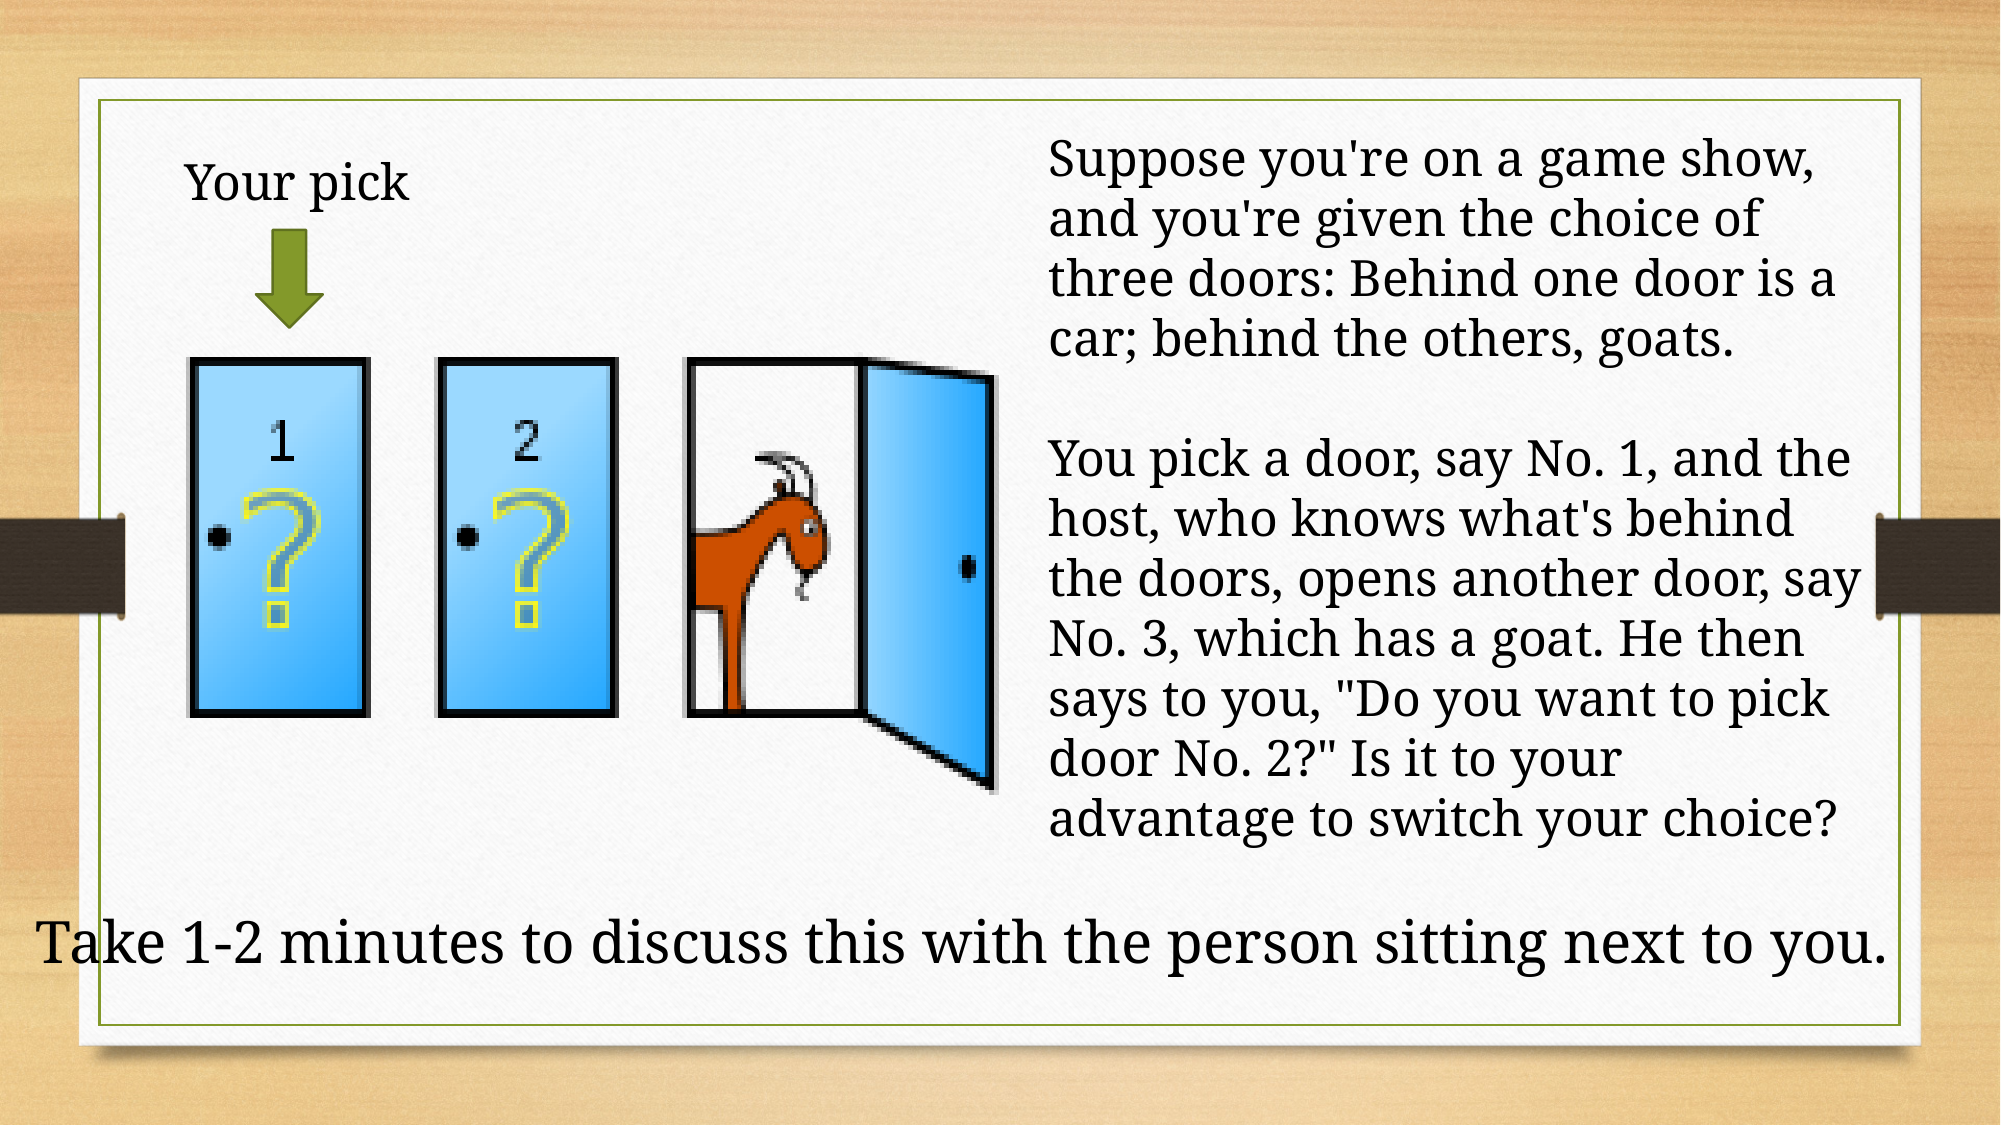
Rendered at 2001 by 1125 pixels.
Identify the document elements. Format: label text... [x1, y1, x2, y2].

text_box Take 1-2 minutes to discuss this with the person sitting next to you. [20, 897, 1905, 983]
picture [0, 0, 2001, 1125]
text_box Suppose you're on a game show, and you're given the choice of three doors: Behind one door is a car; behind the others, goats. You pick a door, say No. 1, and the host, who knows what's behind the doors, opens another door, say No. 3, which has a goat. He then says to you, "Do you want to pick door No. 2?" Is it to your advantage to switch your choice? [1033, 119, 1897, 854]
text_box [186, 142, 409, 328]
